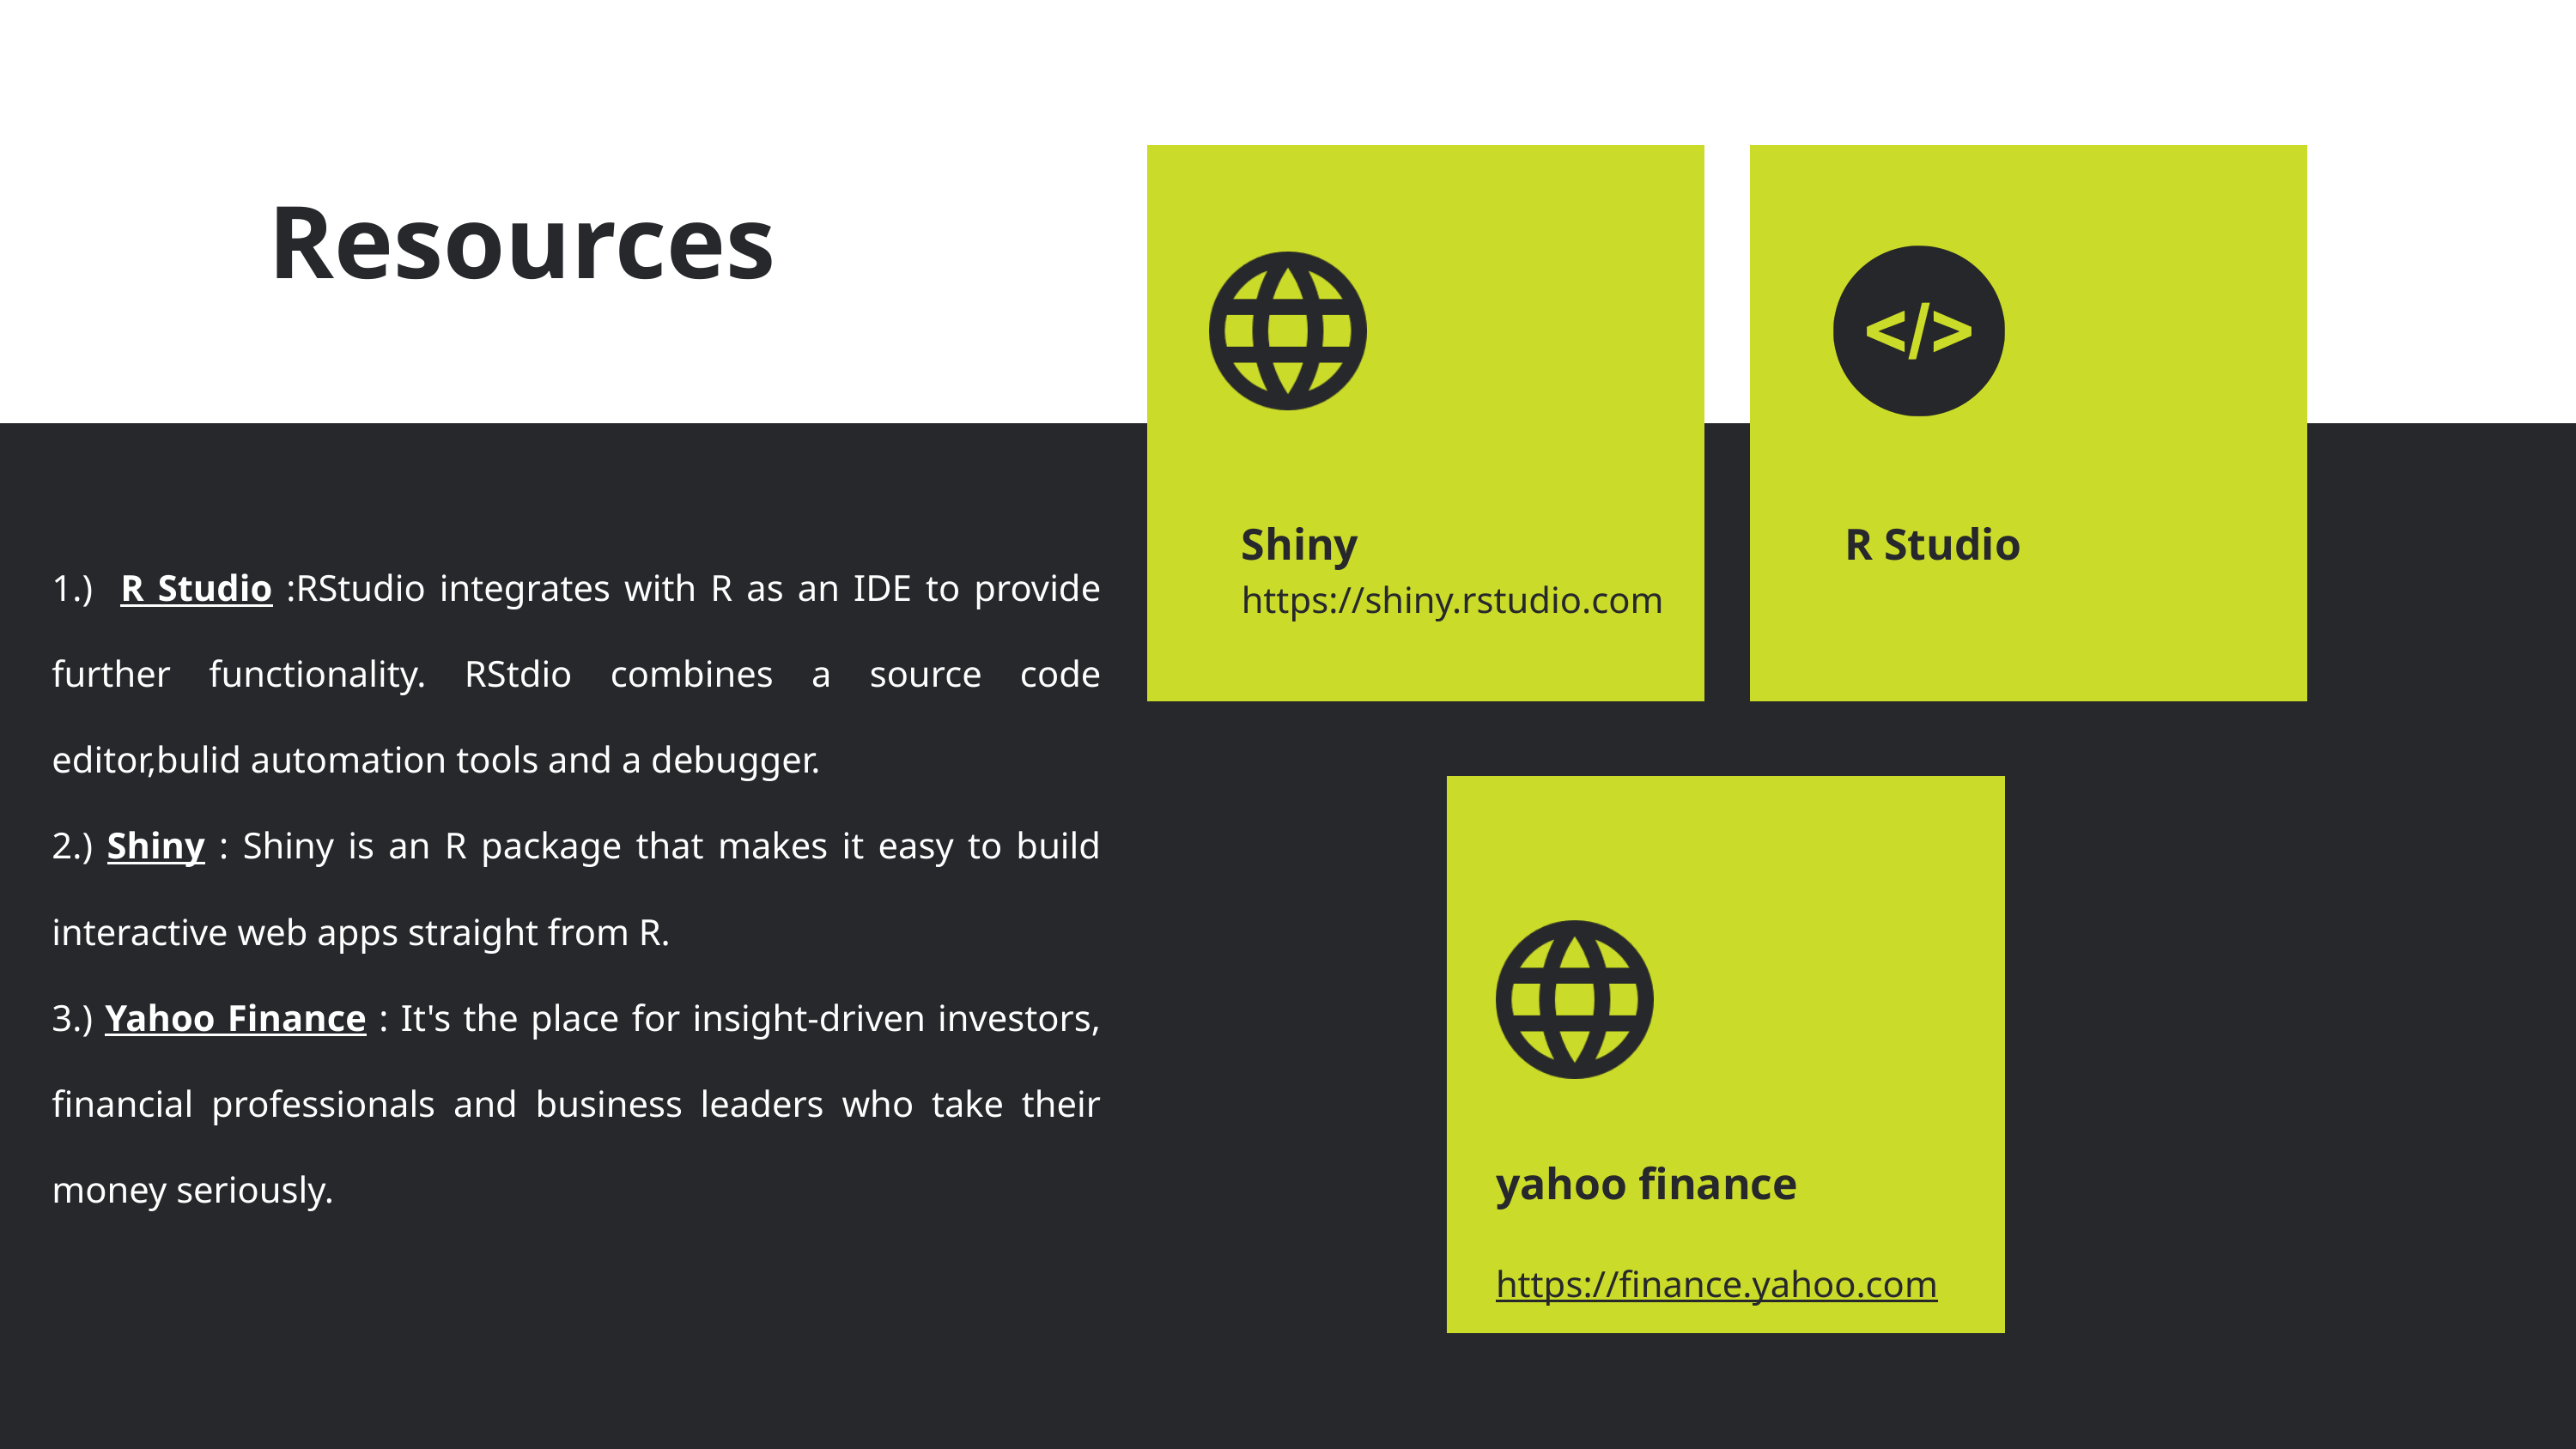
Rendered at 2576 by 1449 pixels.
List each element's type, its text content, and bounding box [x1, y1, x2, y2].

text_box Resources [268, 130, 1141, 299]
picture [1209, 252, 1367, 410]
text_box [1447, 755, 2005, 1333]
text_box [0, 402, 2576, 1449]
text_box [1146, 124, 1705, 702]
picture [1833, 245, 2005, 417]
picture [1495, 920, 1654, 1079]
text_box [1750, 124, 2308, 702]
